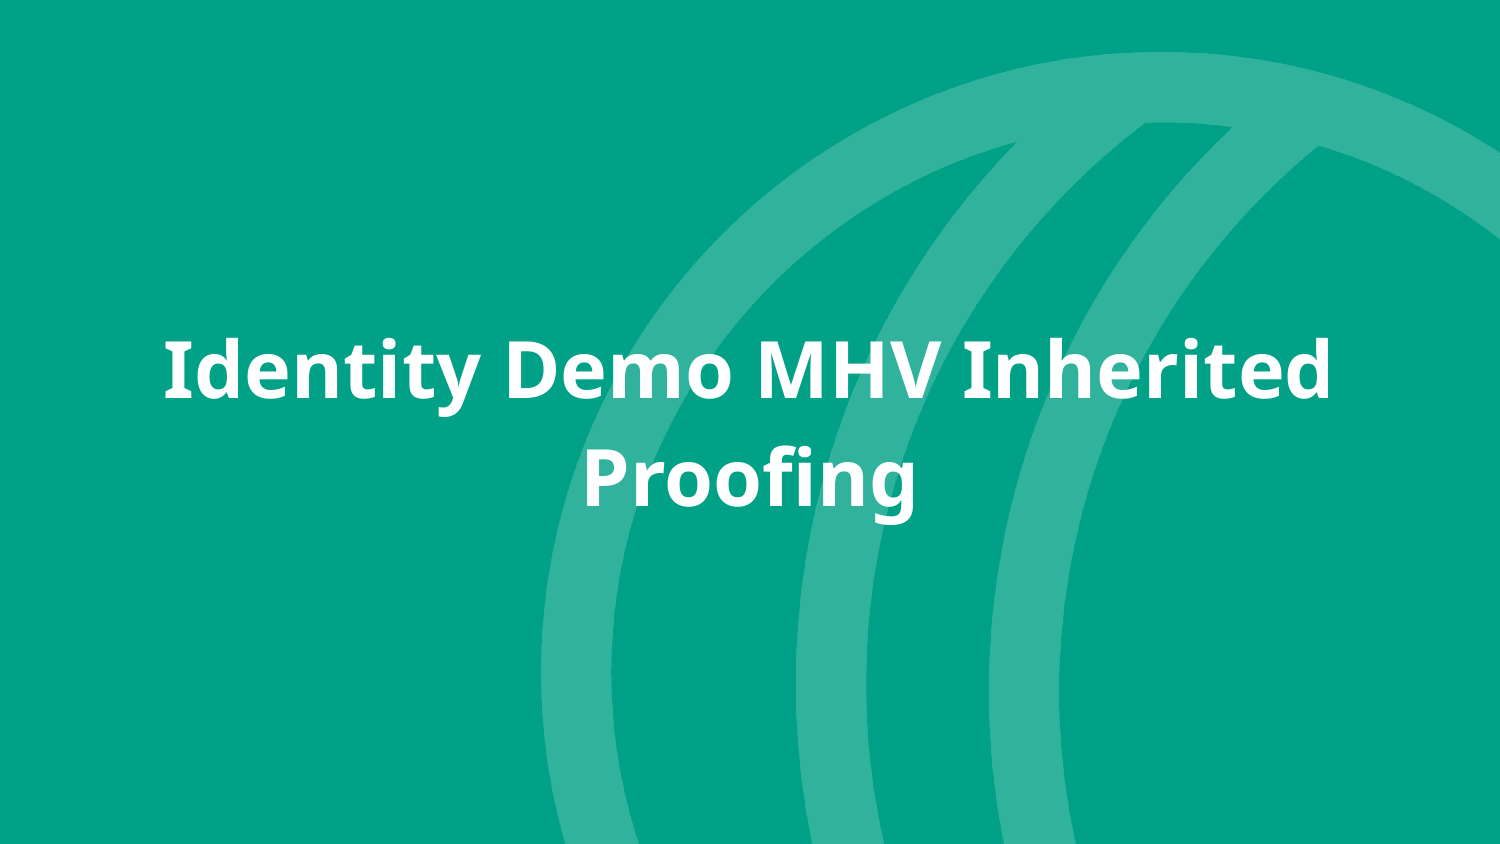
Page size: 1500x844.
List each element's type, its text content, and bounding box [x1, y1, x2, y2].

title Identity Demo MHV Inherited Proofing [51, 297, 1449, 547]
